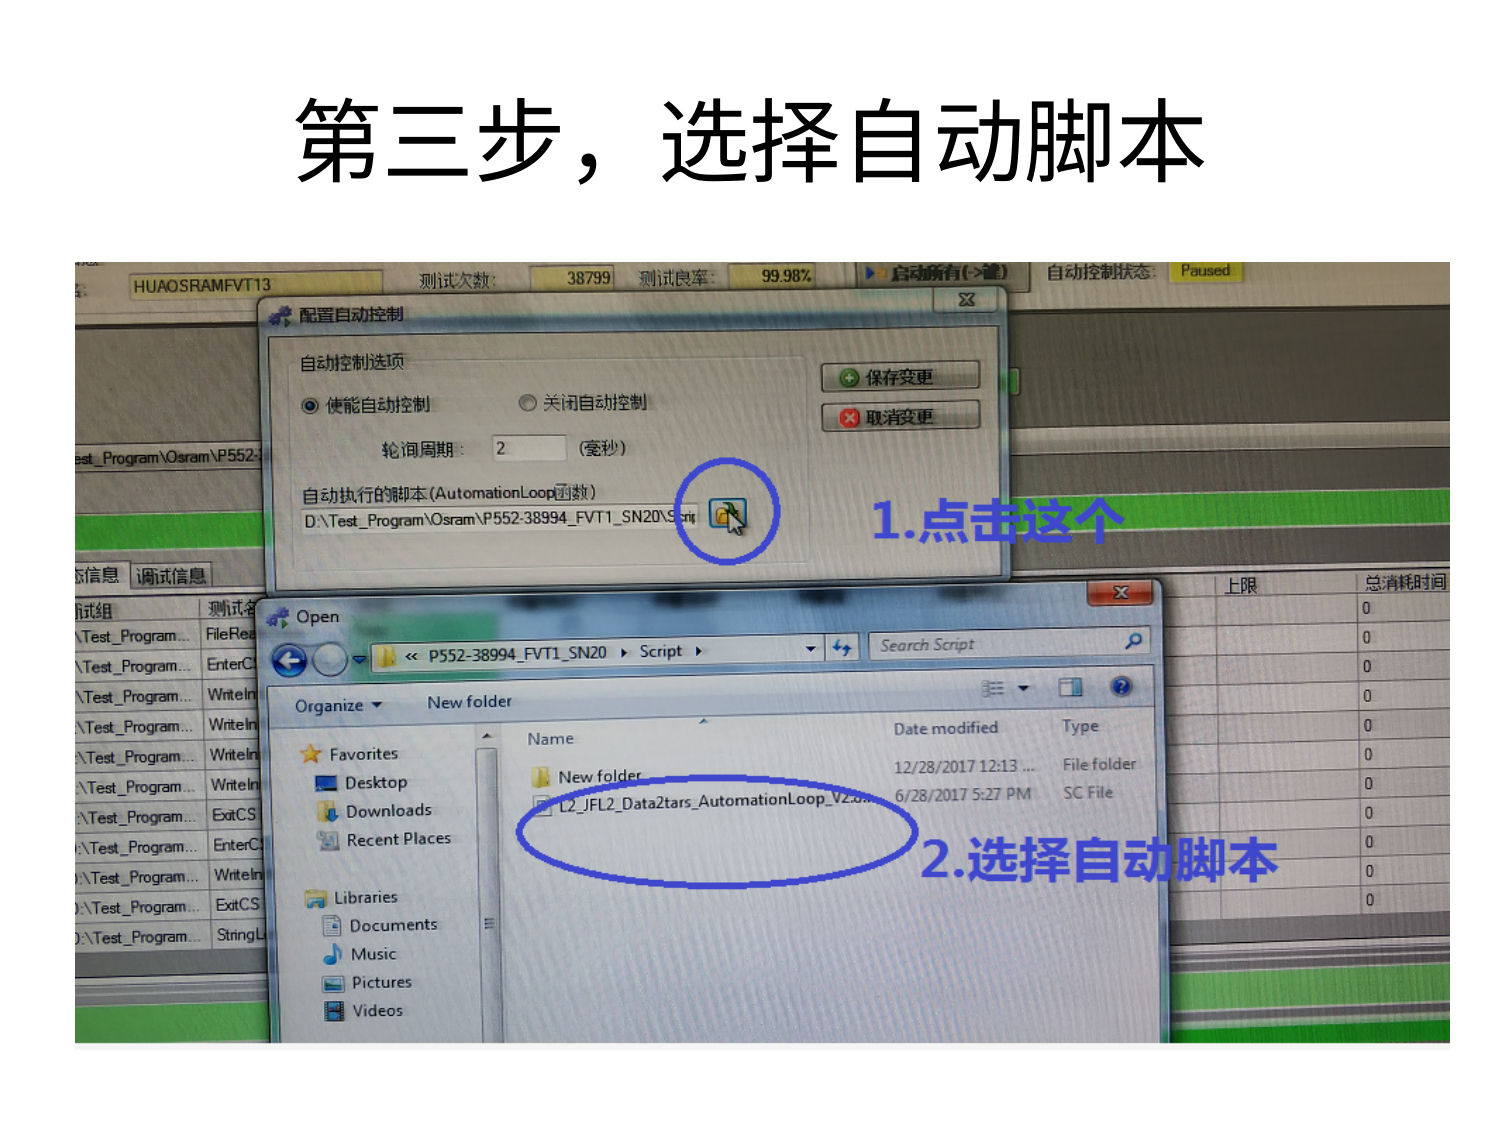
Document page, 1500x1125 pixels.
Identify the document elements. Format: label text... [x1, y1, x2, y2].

picture [74, 262, 1451, 1051]
title 第三步，选择自动脚本 [75, 45, 1425, 233]
